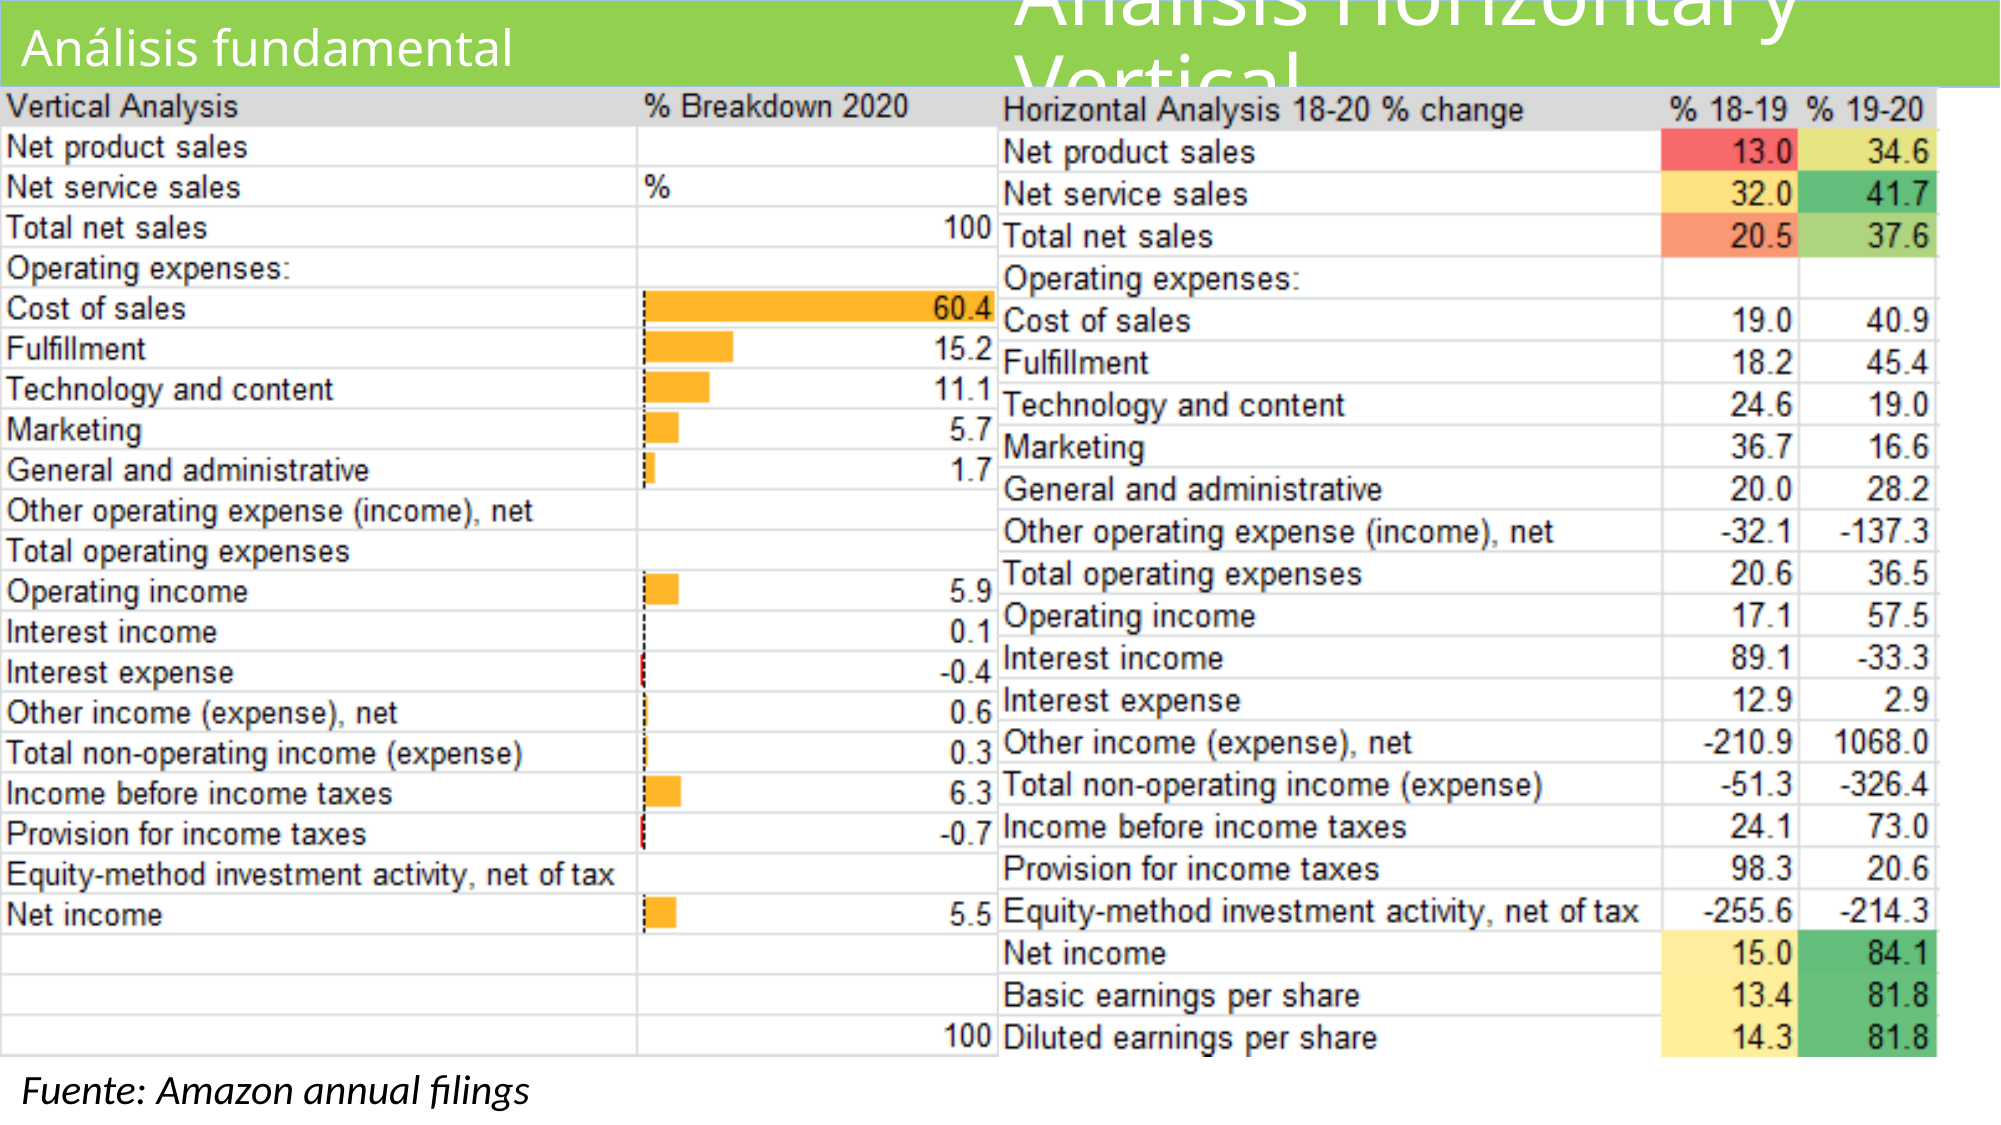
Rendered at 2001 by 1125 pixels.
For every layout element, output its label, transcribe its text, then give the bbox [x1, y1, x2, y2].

text_box Análisis fundamental [6, 8, 742, 87]
text_box [0, 0, 999, 87]
text_box Fuente: Amazon annual filings [6, 1060, 1732, 1125]
title Análisis Horizontal y Vertical [999, 0, 2000, 150]
picture [0, 87, 1940, 1057]
